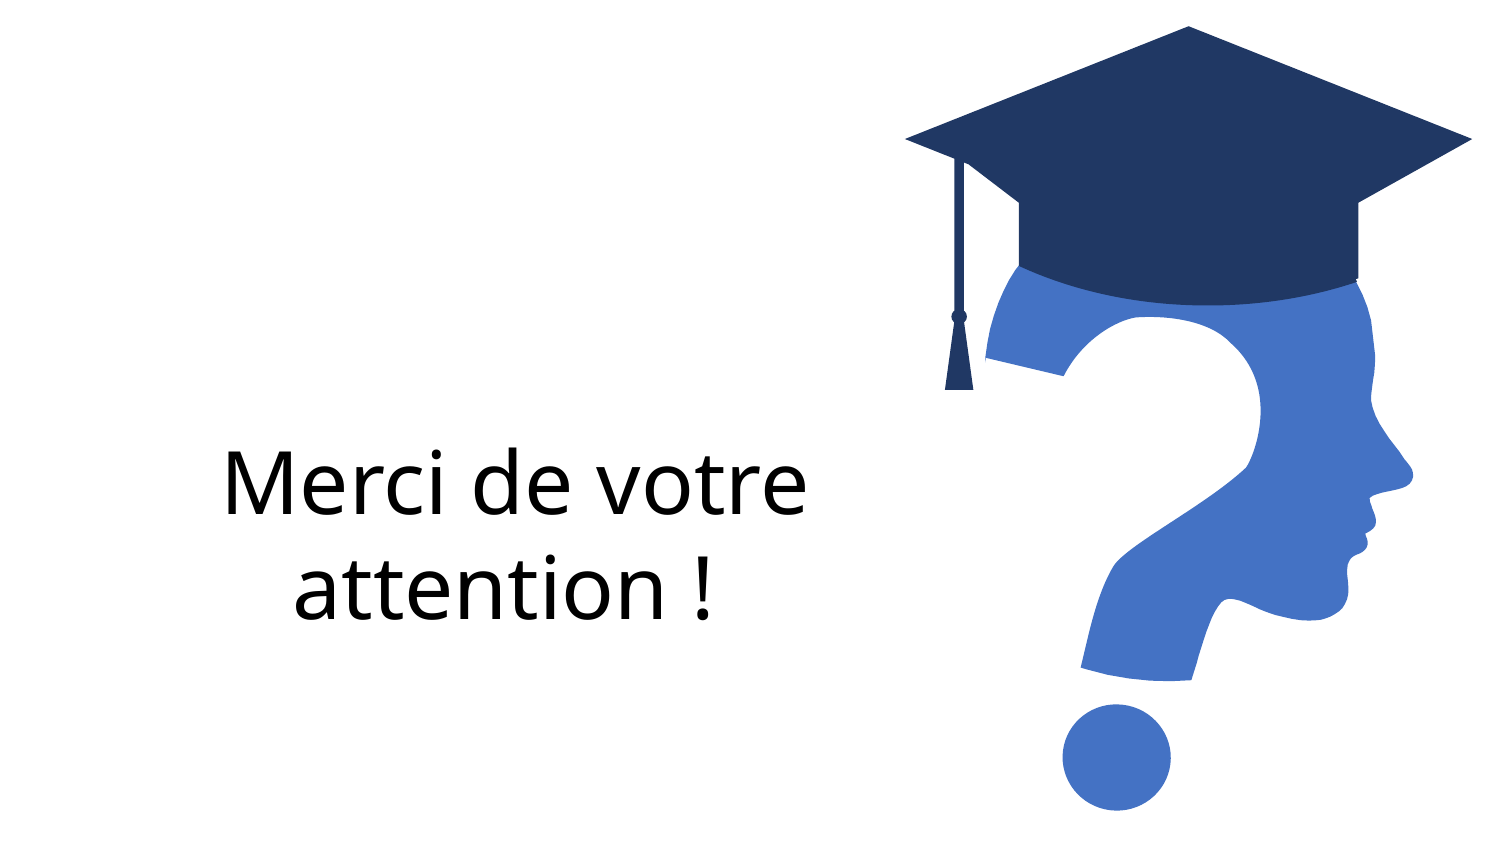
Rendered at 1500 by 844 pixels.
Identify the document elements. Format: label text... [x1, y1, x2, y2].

text_box Merci de votre attention ! [56, 427, 899, 638]
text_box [904, 26, 1473, 818]
